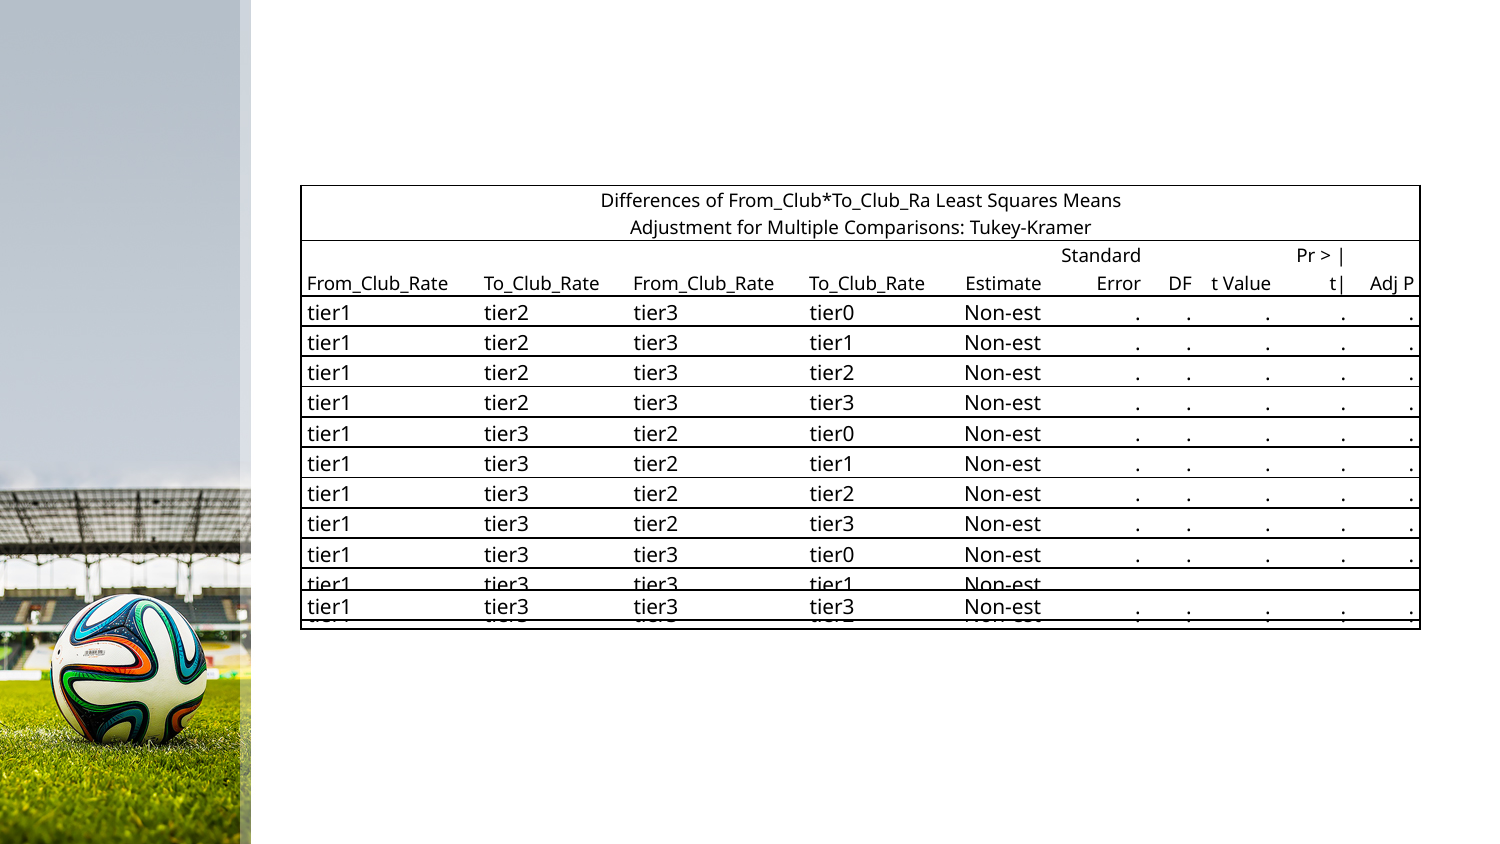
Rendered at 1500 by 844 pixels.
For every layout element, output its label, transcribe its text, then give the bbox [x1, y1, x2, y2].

table_cell tier1 [302, 448, 478, 477]
table_header Differences of From_Club*To_Club_Ra Least Squares Means Adjustment for Multiple Comparisons: Tukey-Kramer [302, 186, 1419, 240]
table_cell To_Club_Rate [478, 241, 627, 295]
table_cell . [1198, 357, 1277, 386]
table_header tier1 [302, 297, 478, 325]
table_cell tier3 [478, 448, 627, 477]
table_cell DF [1147, 241, 1198, 295]
table_cell From_Club_Rate [302, 241, 478, 295]
table_cell tier2 [803, 478, 953, 507]
table_cell tier1 [302, 357, 478, 386]
table_cell tier0 [803, 418, 953, 446]
table_cell . [1047, 418, 1147, 446]
table_cell tier3 [627, 387, 803, 416]
table_cell Standard Error [1047, 241, 1147, 295]
table_cell Non-est [953, 418, 1047, 446]
table_cell . [1198, 478, 1277, 507]
table_cell . [1277, 327, 1352, 355]
table_cell . [1277, 387, 1352, 416]
table_cell tier2 [627, 478, 803, 507]
table_cell . [1047, 357, 1147, 386]
table_cell tier1 [803, 327, 953, 355]
table_cell . [1198, 448, 1277, 477]
table_cell tier3 [478, 509, 627, 537]
table_cell Non-est [953, 478, 1047, 507]
table_cell tier3 [803, 387, 953, 416]
table_cell . [1198, 418, 1277, 446]
table_cell tier2 [627, 509, 803, 537]
table_cell Non-est [953, 509, 1047, 537]
table_cell Adj P [1352, 241, 1419, 295]
table_cell Non-est [953, 387, 1047, 416]
table_cell Estimate [953, 241, 1047, 295]
table_cell Pr > |t| [1277, 241, 1352, 295]
table_cell . [1352, 448, 1419, 477]
table_header Non-est [953, 297, 1047, 325]
table_cell Non-est [953, 357, 1047, 386]
table_cell . [1147, 478, 1198, 507]
table_cell tier1 [803, 448, 953, 477]
table_cell . [1147, 387, 1198, 416]
table_header . [1352, 297, 1419, 325]
table_cell . [1277, 418, 1352, 446]
table_cell tier3 [627, 357, 803, 386]
table_cell tier1 [302, 387, 478, 416]
table_cell . [1047, 478, 1147, 507]
table_cell . [1277, 357, 1352, 386]
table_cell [302, 539, 1419, 567]
table_cell Non-est [953, 327, 1047, 355]
table_cell . [1047, 448, 1147, 477]
table_cell . [1198, 327, 1277, 355]
table_cell . [1352, 418, 1419, 446]
table_cell tier1 [302, 418, 478, 446]
table_cell tier3 [627, 327, 803, 355]
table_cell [302, 569, 1419, 589]
table_header tier2 [478, 297, 627, 325]
table_cell . [1147, 357, 1198, 386]
table_cell . [1277, 448, 1352, 477]
table_cell tier2 [803, 357, 953, 386]
table_cell . [1147, 418, 1198, 446]
table_header . [1147, 297, 1198, 325]
table_header tier3 [627, 297, 803, 325]
table_cell tier1 [302, 327, 478, 355]
table_cell . [1352, 327, 1419, 355]
table_cell tier3 [478, 418, 627, 446]
table_cell . [1352, 357, 1419, 386]
table_cell To_Club_Rate [803, 241, 953, 295]
table_cell . [1047, 387, 1147, 416]
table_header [302, 591, 1419, 619]
table_cell tier2 [478, 387, 627, 416]
table_cell tier2 [478, 357, 627, 386]
table_cell . [1198, 387, 1277, 416]
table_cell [1047, 509, 1419, 537]
table_cell tier2 [627, 418, 803, 446]
table_cell . [1147, 327, 1198, 355]
table_header . [1277, 297, 1352, 325]
table_cell tier3 [478, 478, 627, 507]
table_cell From_Club_Rate [627, 241, 803, 295]
table_header . [1198, 297, 1277, 325]
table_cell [302, 621, 1419, 628]
table_cell tier2 [478, 327, 627, 355]
picture [0, 0, 1500, 844]
table_cell . [1352, 478, 1419, 507]
table_cell tier2 [627, 448, 803, 477]
table_cell . [1277, 478, 1352, 507]
table_cell tier1 [302, 478, 478, 507]
table_header tier0 [803, 297, 953, 325]
table_cell . [1352, 387, 1419, 416]
table_header . [1047, 297, 1147, 325]
table_cell Non-est [953, 448, 1047, 477]
table_cell tier1 [302, 509, 478, 537]
table_cell . [1147, 448, 1198, 477]
table_cell t Value [1198, 241, 1277, 295]
table_cell . [1047, 327, 1147, 355]
table_cell tier3 [803, 509, 953, 537]
